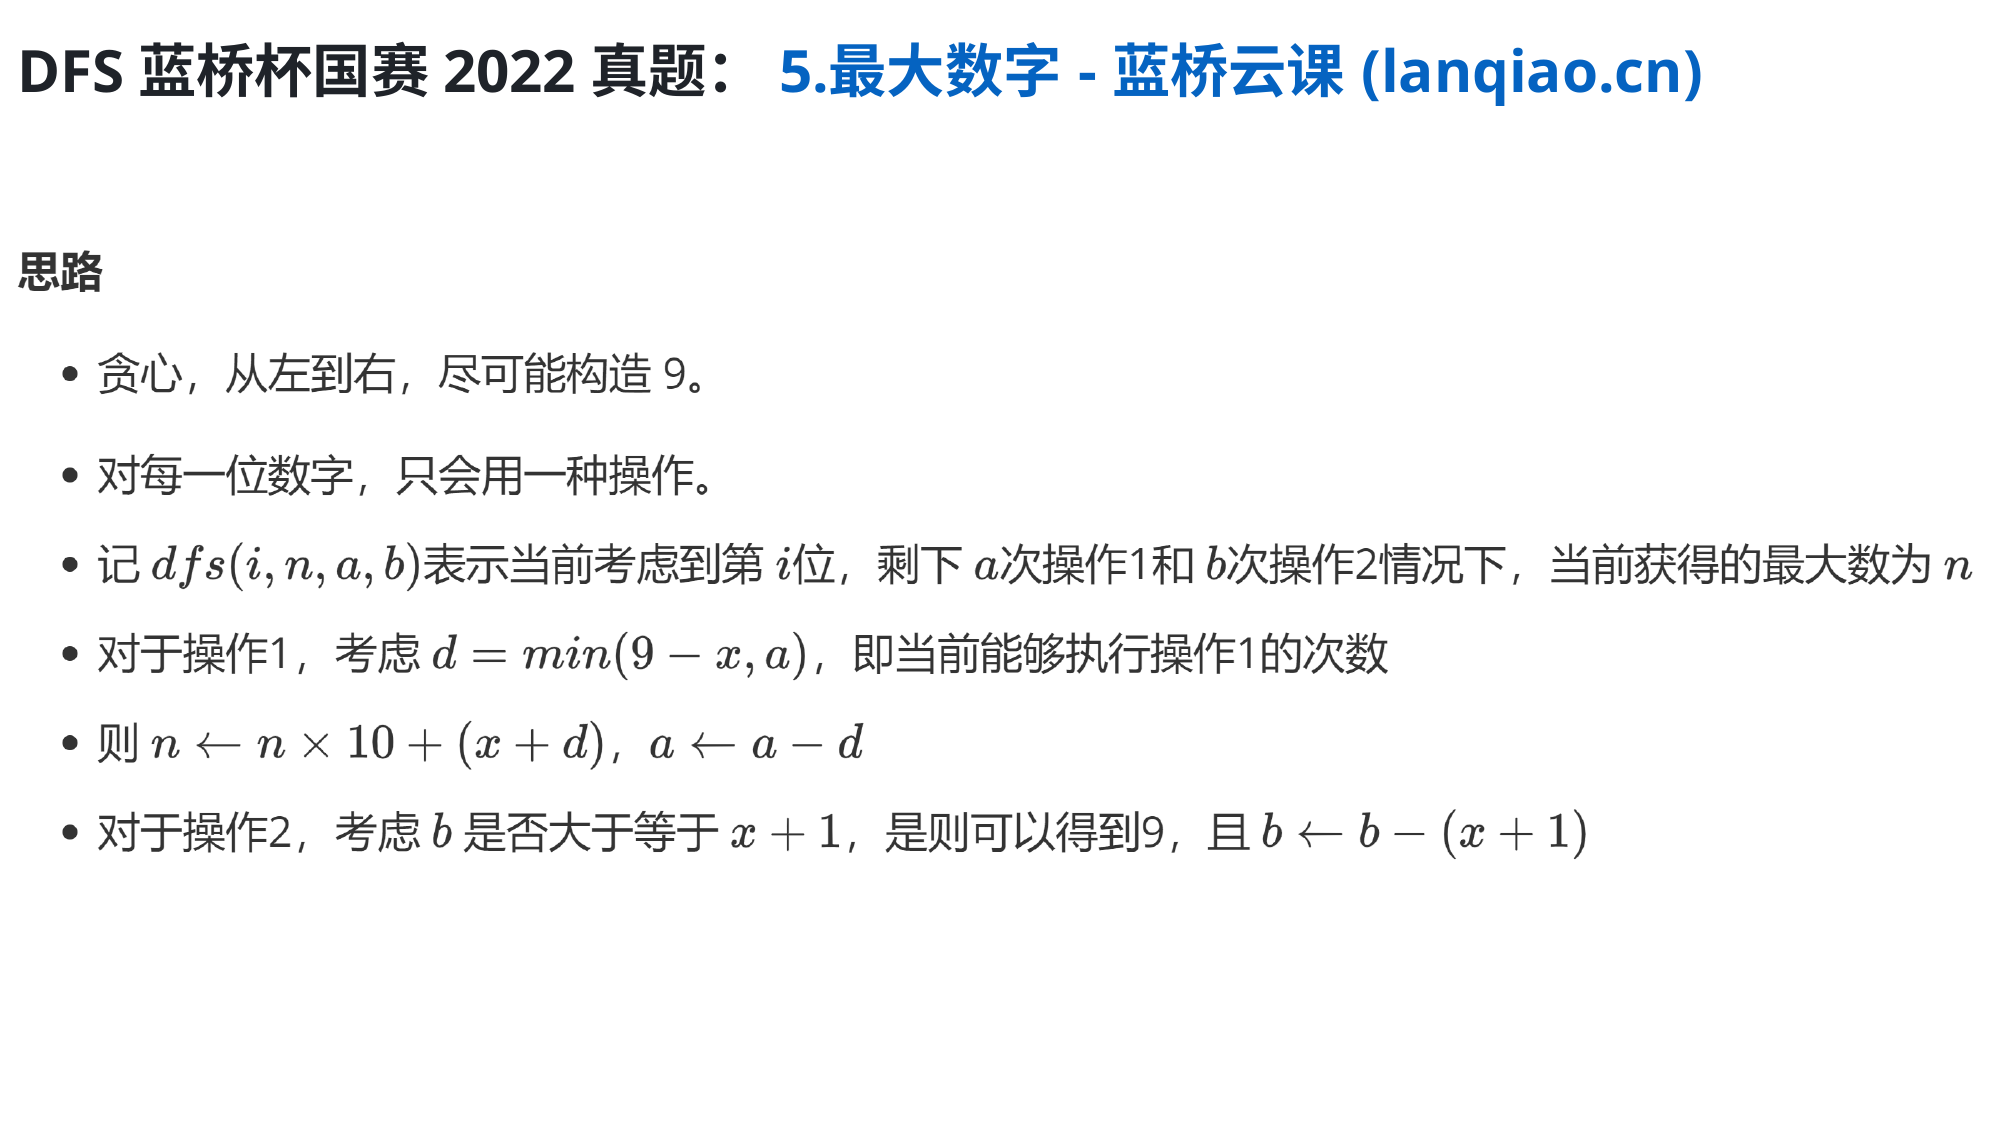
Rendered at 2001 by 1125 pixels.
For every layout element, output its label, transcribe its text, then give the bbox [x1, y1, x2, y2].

picture [0, 237, 2000, 888]
text_box DFS蓝桥杯国赛2022真题：5.最大数字 - 蓝桥云课 (lanqiao.cn) [17, 0, 1799, 127]
